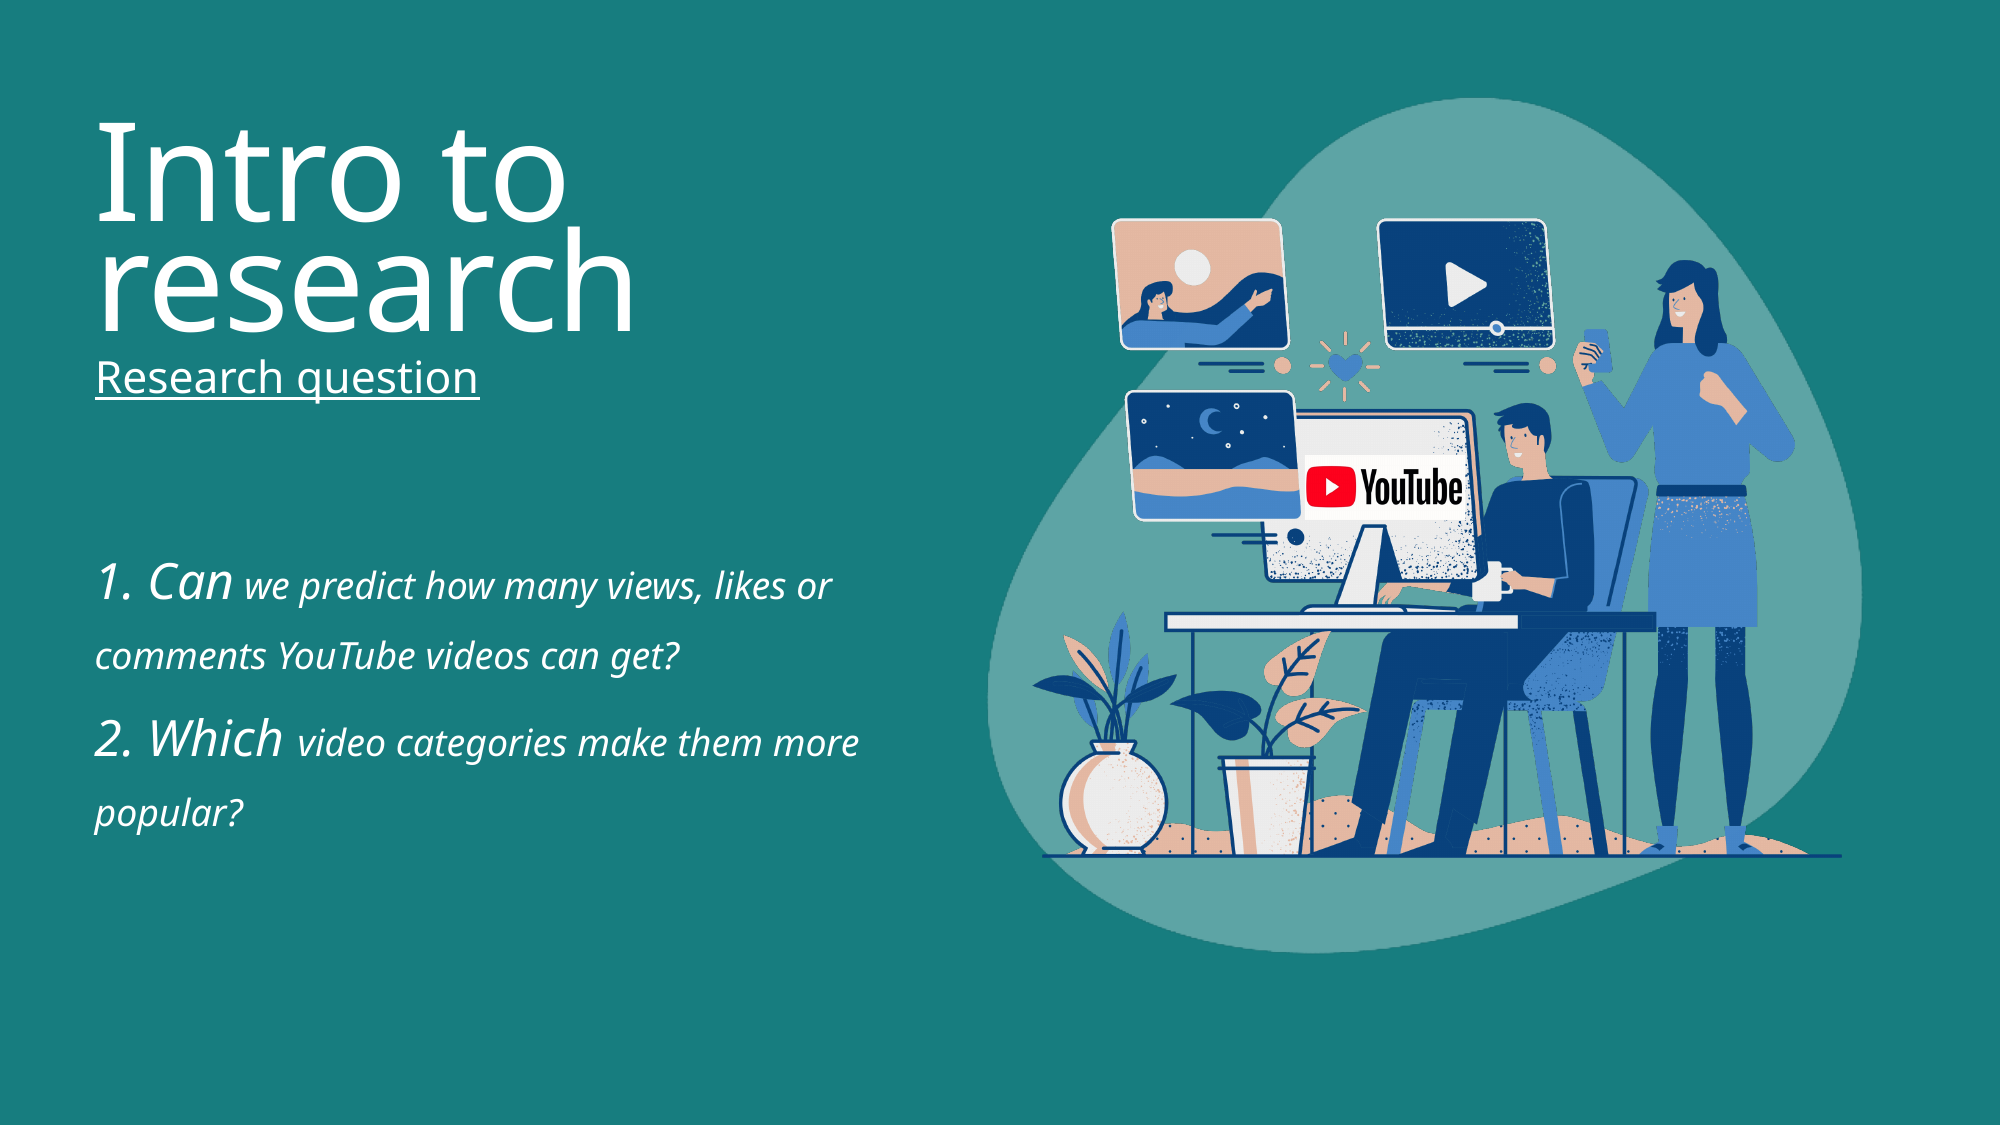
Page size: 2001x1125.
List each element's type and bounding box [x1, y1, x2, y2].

text_box [94, 139, 1010, 798]
picture [1015, 92, 1876, 985]
